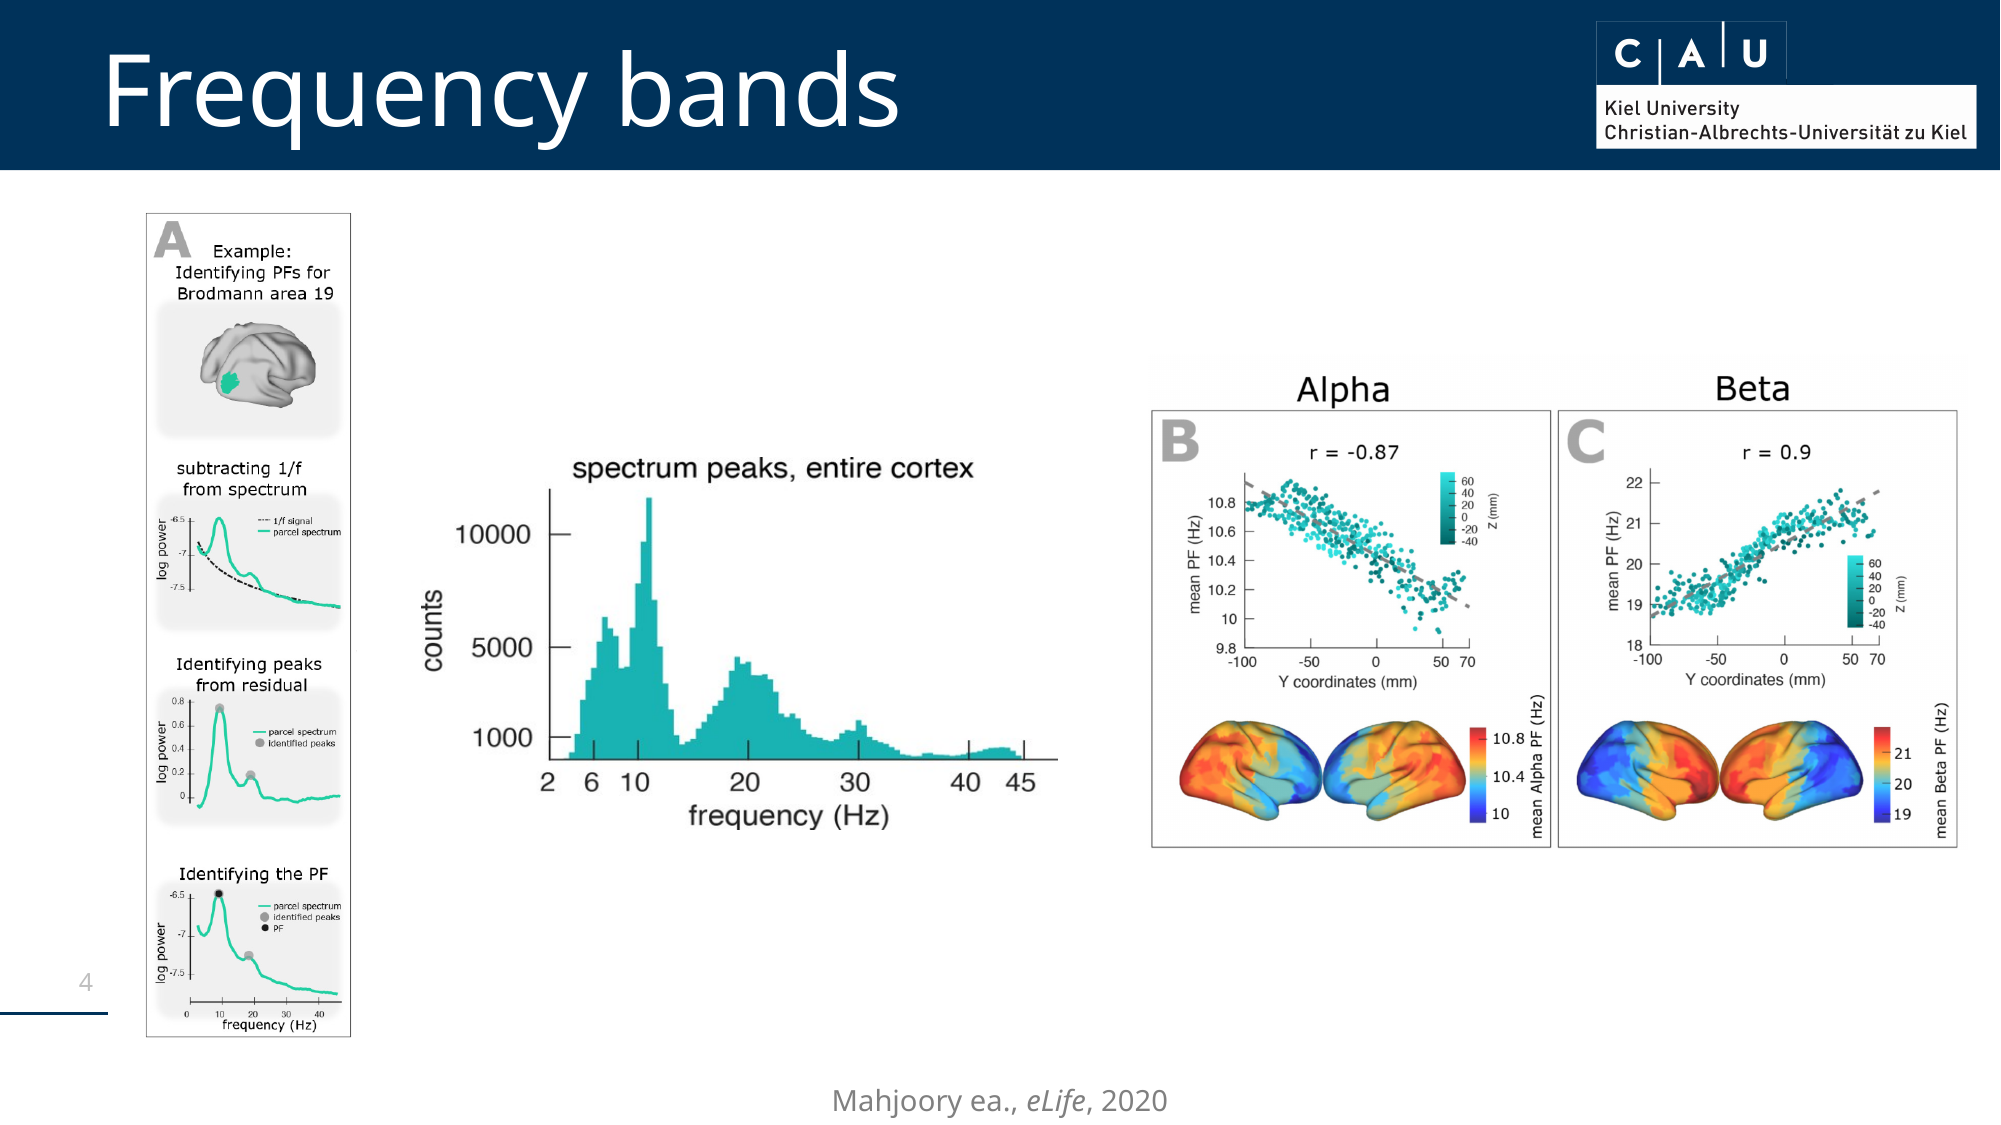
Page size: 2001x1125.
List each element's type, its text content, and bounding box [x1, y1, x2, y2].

picture [141, 208, 357, 1040]
picture [421, 457, 1058, 830]
slide_number 4 [0, 953, 109, 1014]
picture [1148, 354, 1968, 850]
picture [1596, 21, 1977, 149]
list Mahjoory ea., eLife, 2020 [502, 1061, 1498, 1125]
title Frequency bands [85, 20, 1000, 169]
